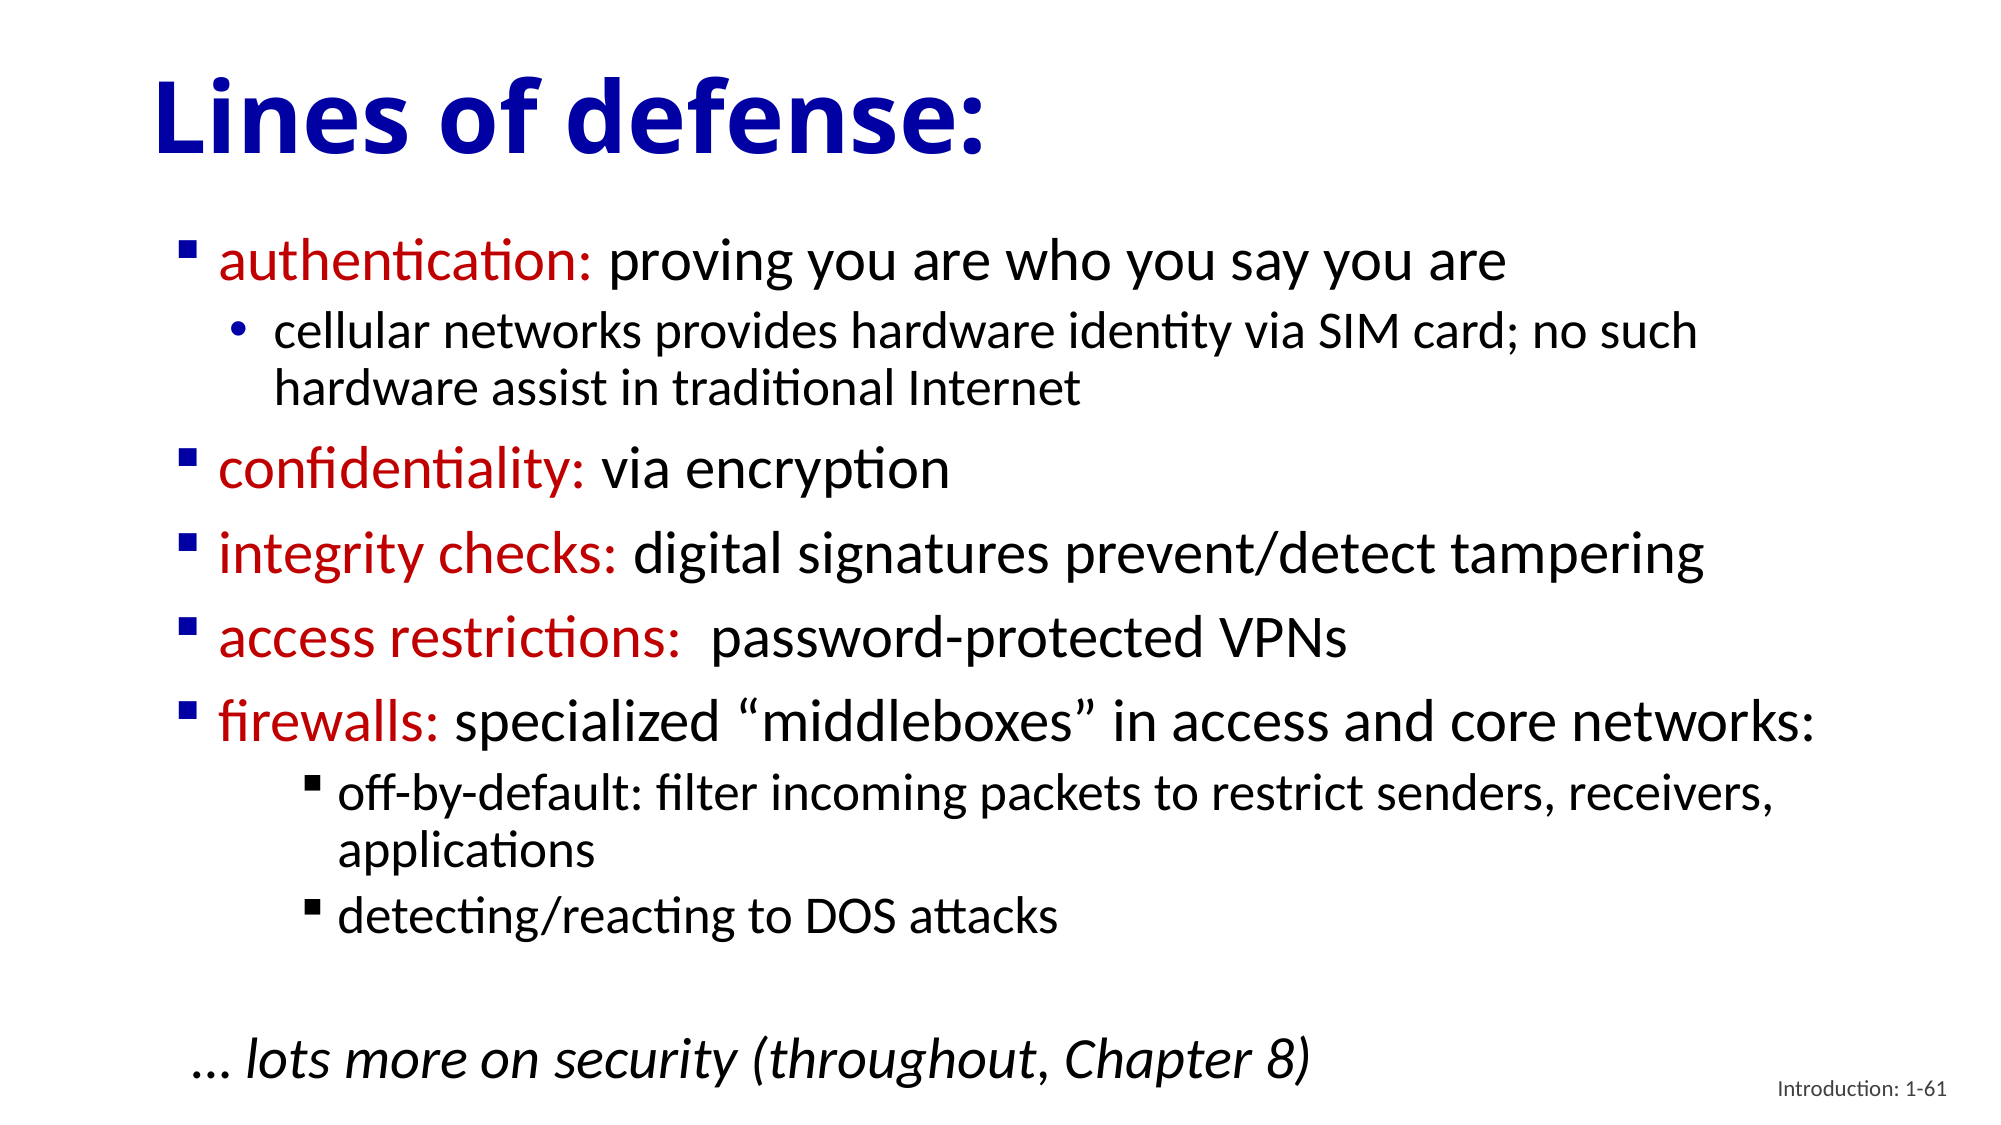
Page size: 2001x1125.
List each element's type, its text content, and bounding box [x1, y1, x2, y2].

title Lines of defense: [135, 47, 1861, 195]
text_box authentication: proving you are who you say you are cellular networks provides hardware identity via SIM card; no such hardware assist in traditional Internet confidentiality: via encryption integrity checks: digital signatures prevent/detect tampering access restrictions: password-protected VPNs firewalls: specialized “middleboxes” in access and core networks: off-by-default: filter incoming packets to restrict senders, receivers, applications detecting/reacting to DOS attacks [137, 220, 1835, 1024]
text_box … lots more on security (throughout, Chapter 8) [177, 1012, 1859, 1125]
slide_number Introduction: 1-61 [1512, 1056, 1963, 1117]
